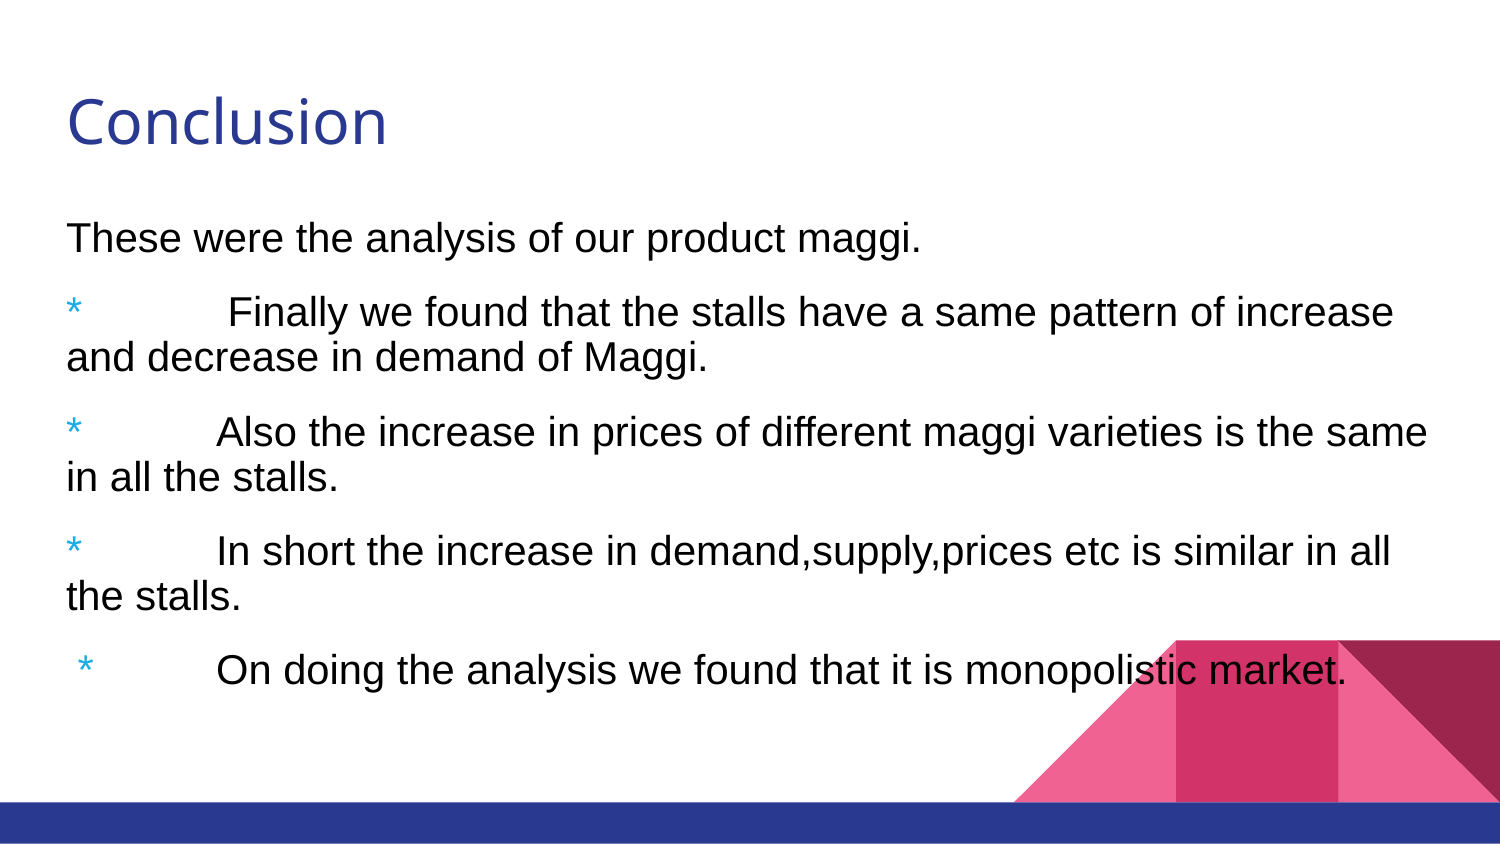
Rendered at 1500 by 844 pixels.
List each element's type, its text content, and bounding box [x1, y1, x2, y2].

title Conclusion [51, 67, 1449, 167]
list These were the analysis of our product maggi. * Finally we found that the stalls have a same pattern of increase and decrease in demand of Maggi. * Also the increase in prices of different maggi varieties is the same in all the stalls. * In short the increase in demand,supply,prices etc is similar in all the stalls. * On doing the analysis we found that it is monopolistic market. [51, 201, 1449, 750]
